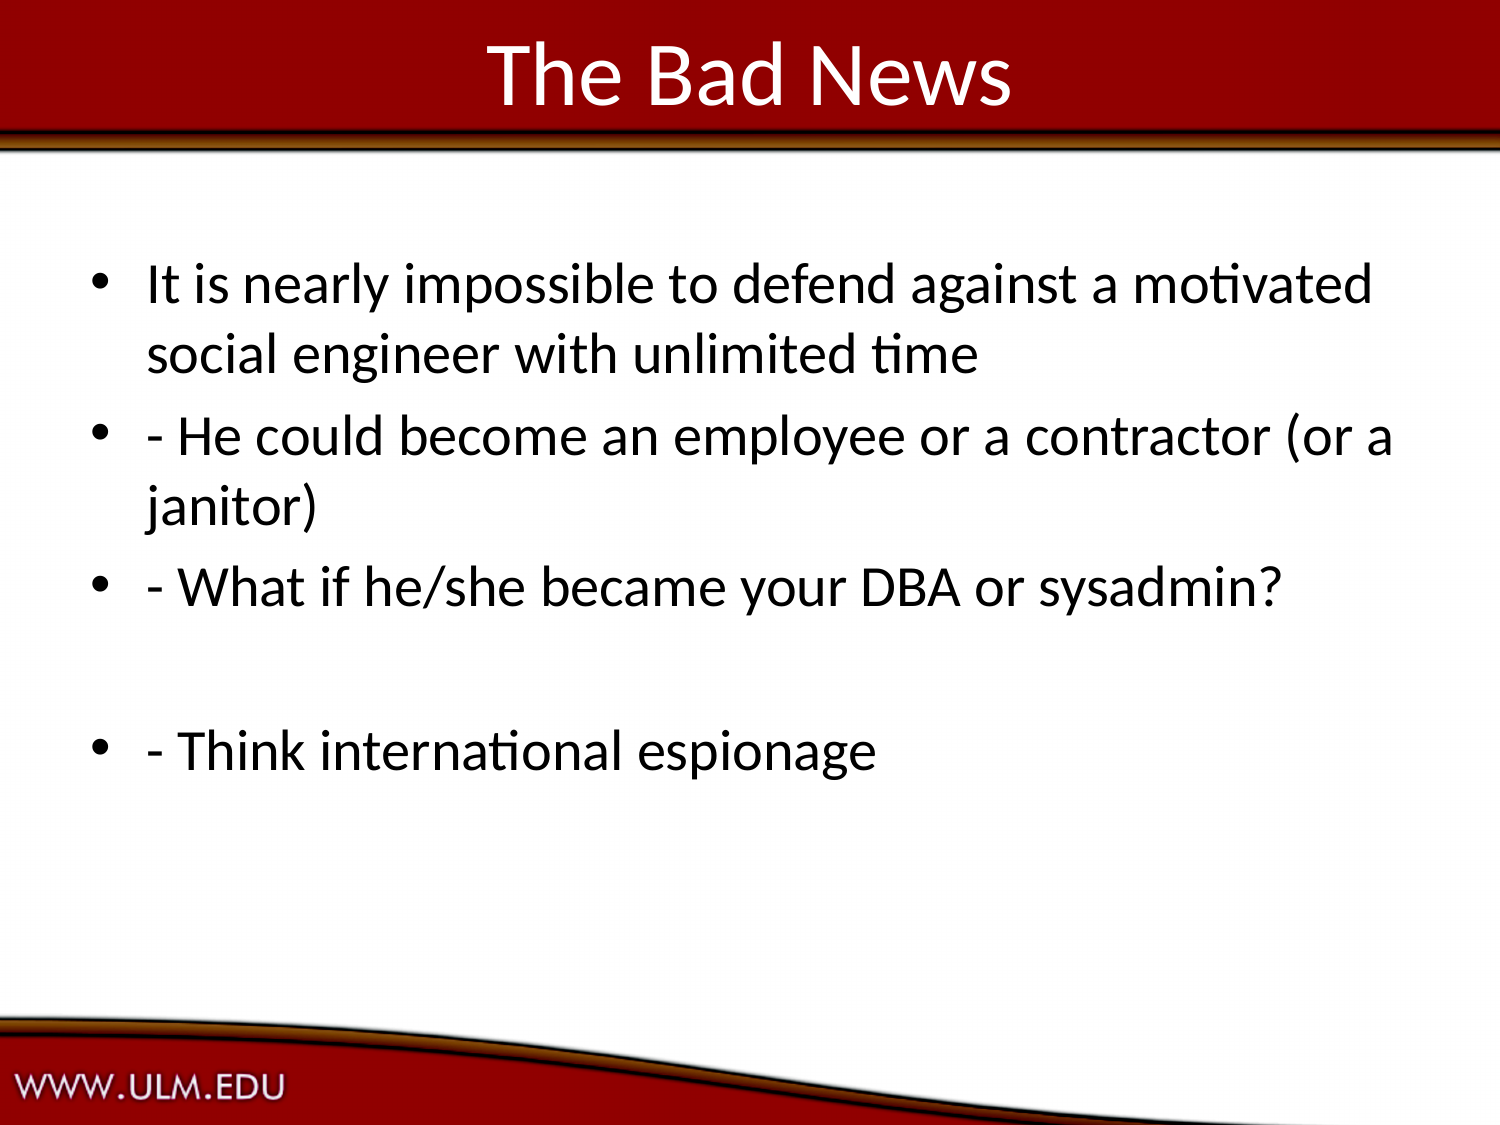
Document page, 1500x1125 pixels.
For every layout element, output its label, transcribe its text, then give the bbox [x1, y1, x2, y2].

list It is nearly impossible to defend against a motivated social engineer with unlimited time - He could become an employee or a contractor (or a janitor) - What if he/she became your DBA or sysadmin? - Think international espionage [74, 237, 1451, 981]
picture [0, 0, 1500, 1125]
title The Bad News [74, 0, 1426, 138]
